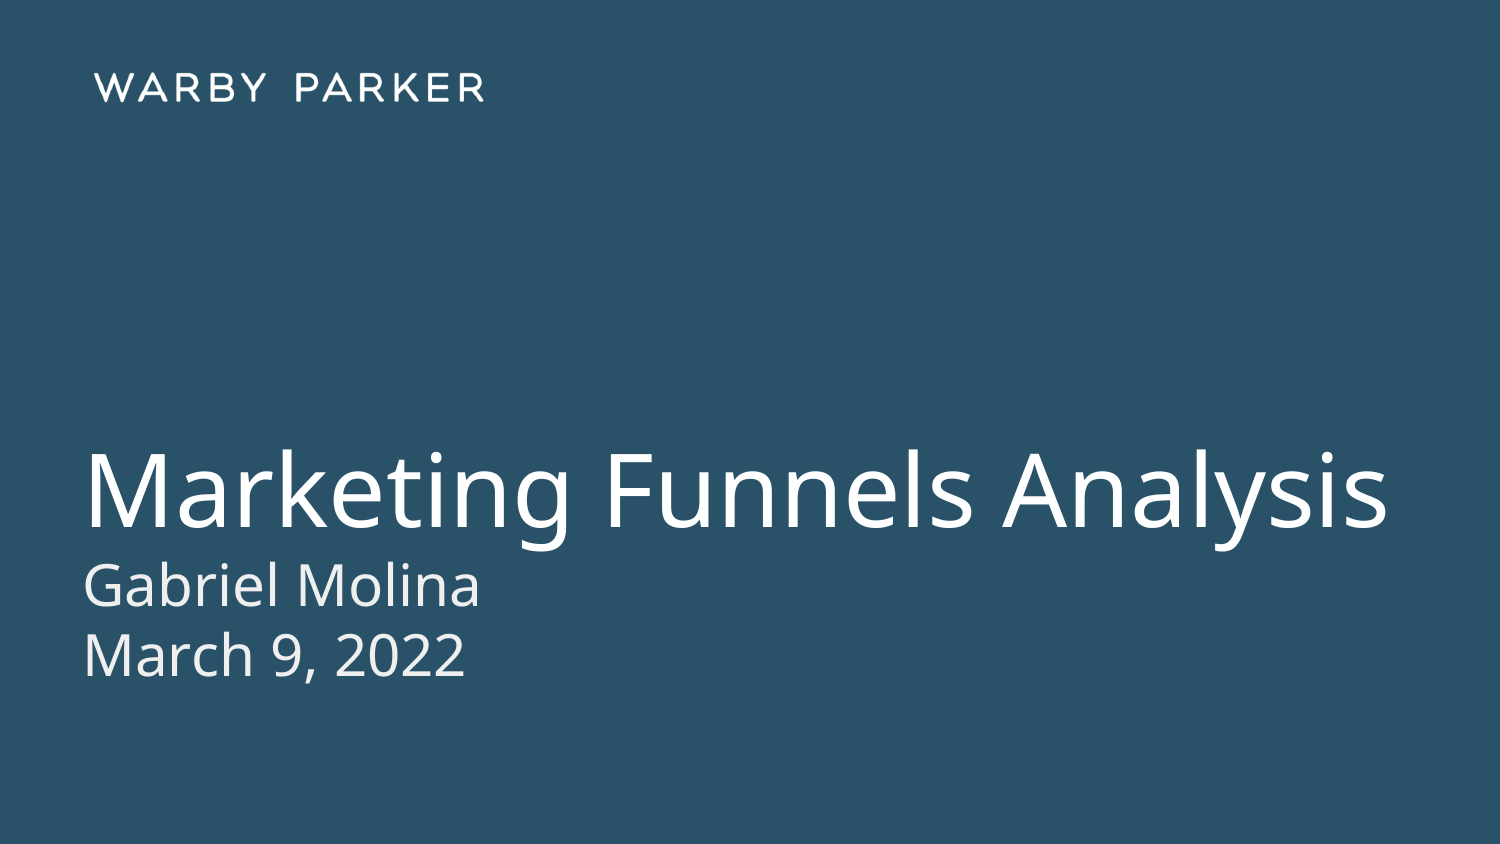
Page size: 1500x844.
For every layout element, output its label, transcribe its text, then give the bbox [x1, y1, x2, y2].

picture [76, 39, 515, 132]
text_box Marketing Funnels Analysis Gabriel Molina March 9, 2022 [76, 428, 1424, 685]
